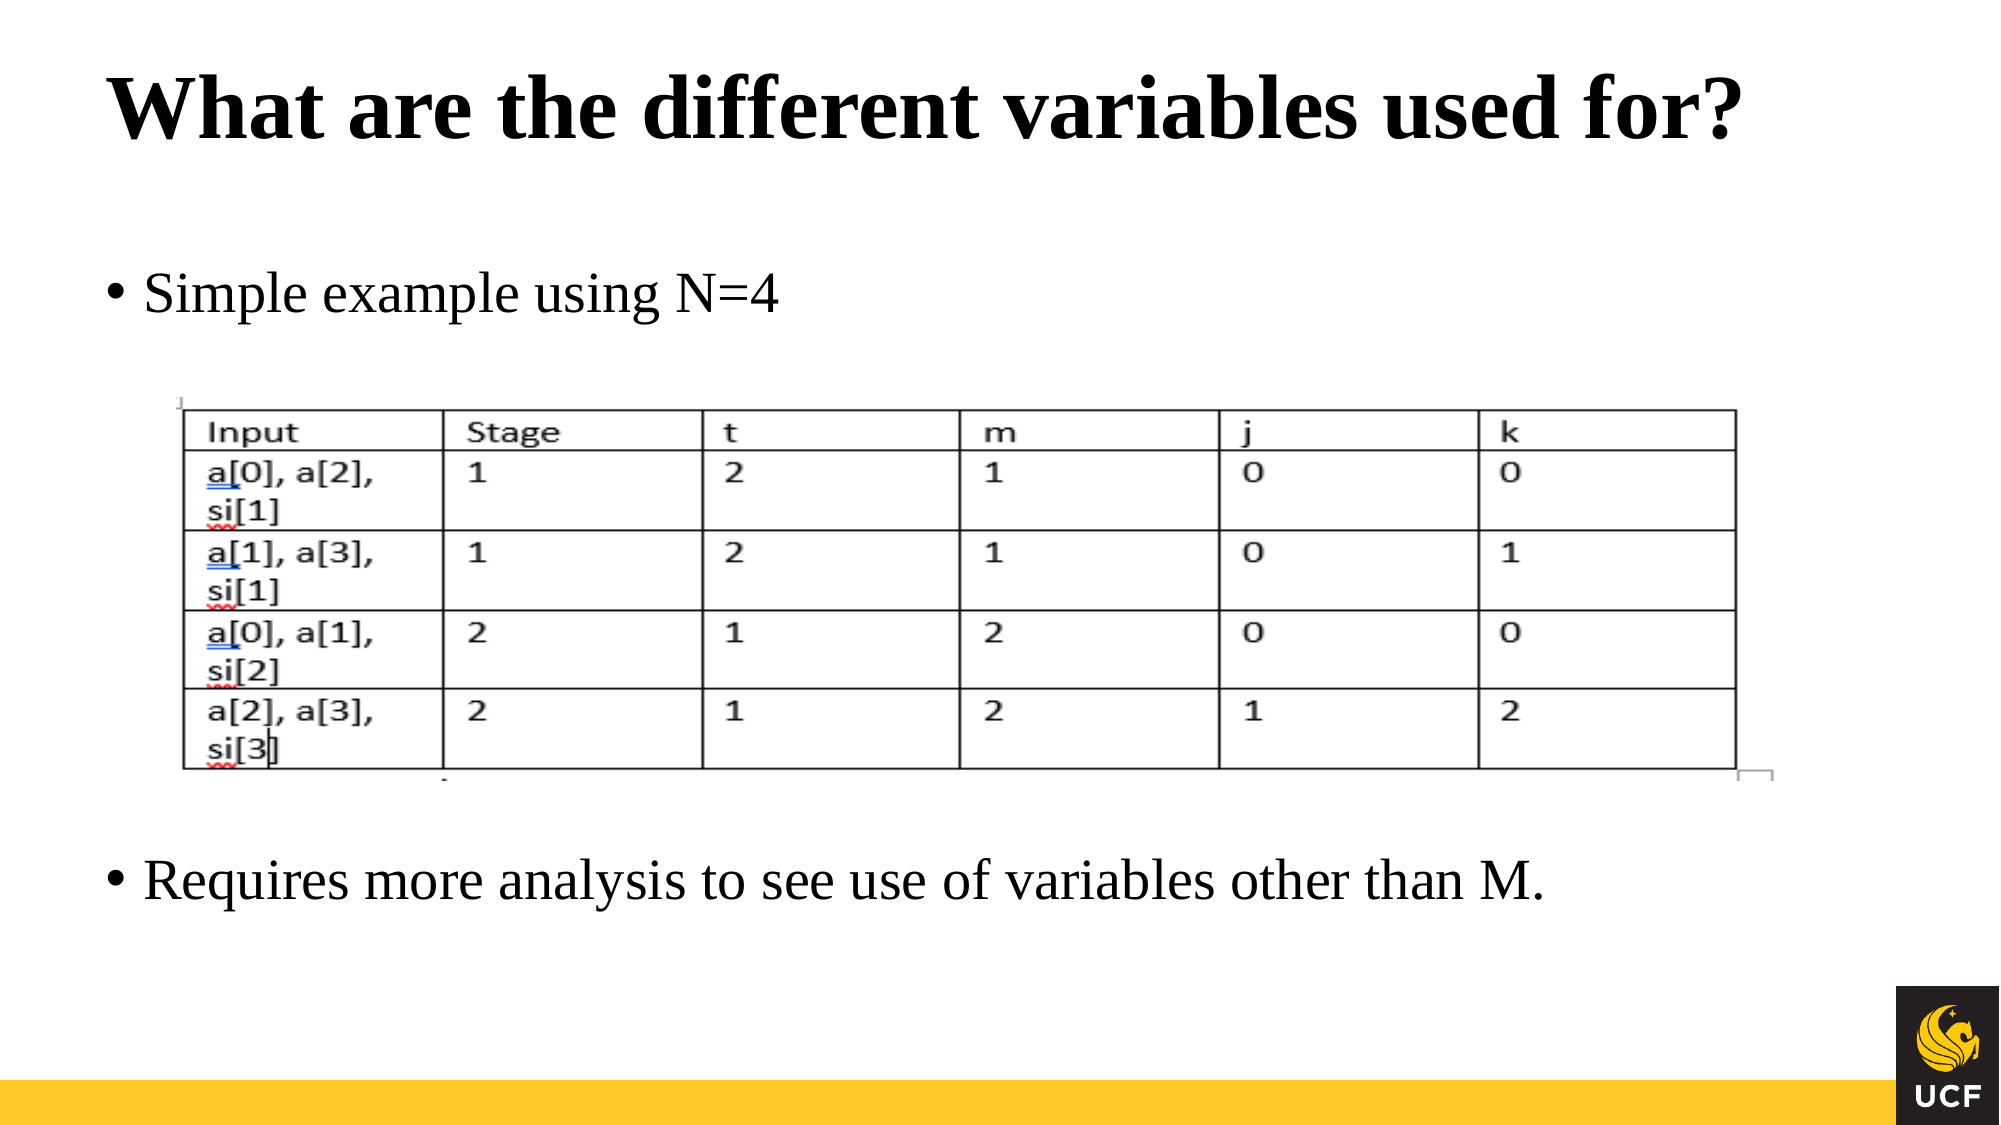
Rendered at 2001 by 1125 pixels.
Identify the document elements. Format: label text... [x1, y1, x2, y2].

slide_number 4 [1536, 1043, 1987, 1104]
picture [1896, 986, 1999, 1125]
picture [176, 397, 1910, 781]
list Simple example using N=4 Requires more analysis to see use of variables other than M. [90, 255, 1939, 1043]
title What are the different variables used for? [90, 0, 1939, 218]
